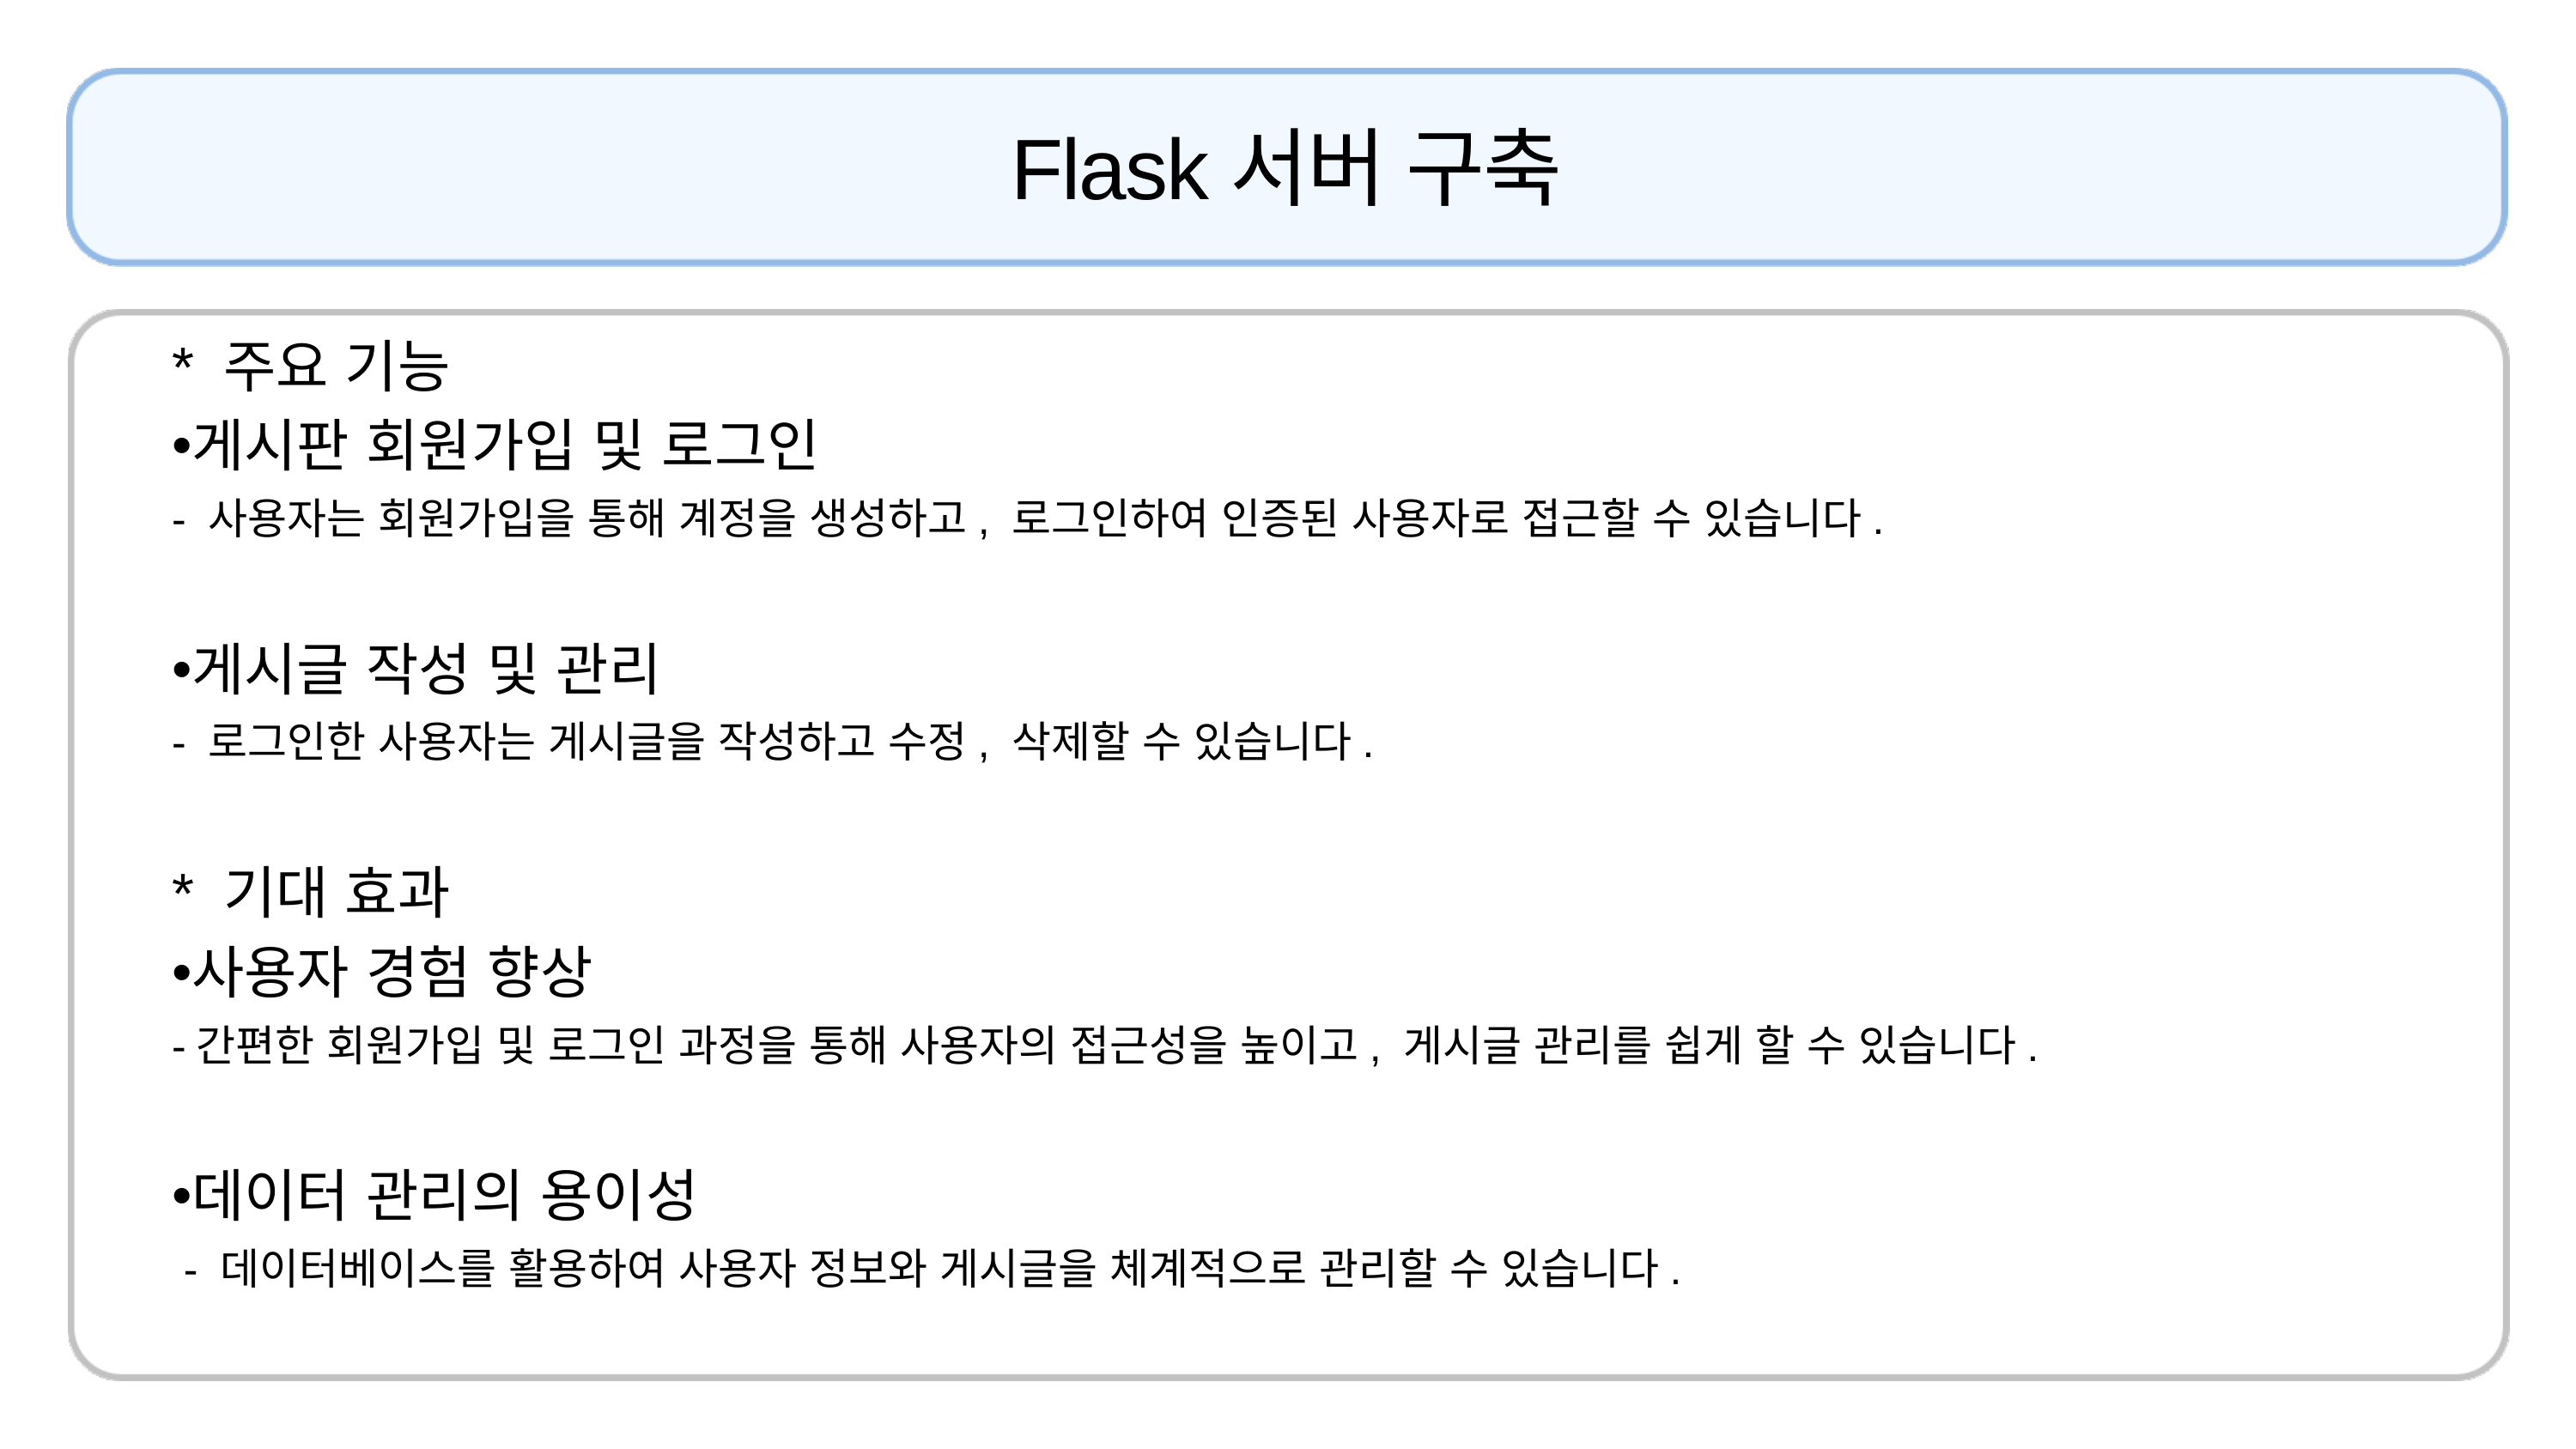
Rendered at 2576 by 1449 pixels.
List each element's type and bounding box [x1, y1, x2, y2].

picture [67, 309, 2511, 1381]
picture [65, 67, 2508, 267]
